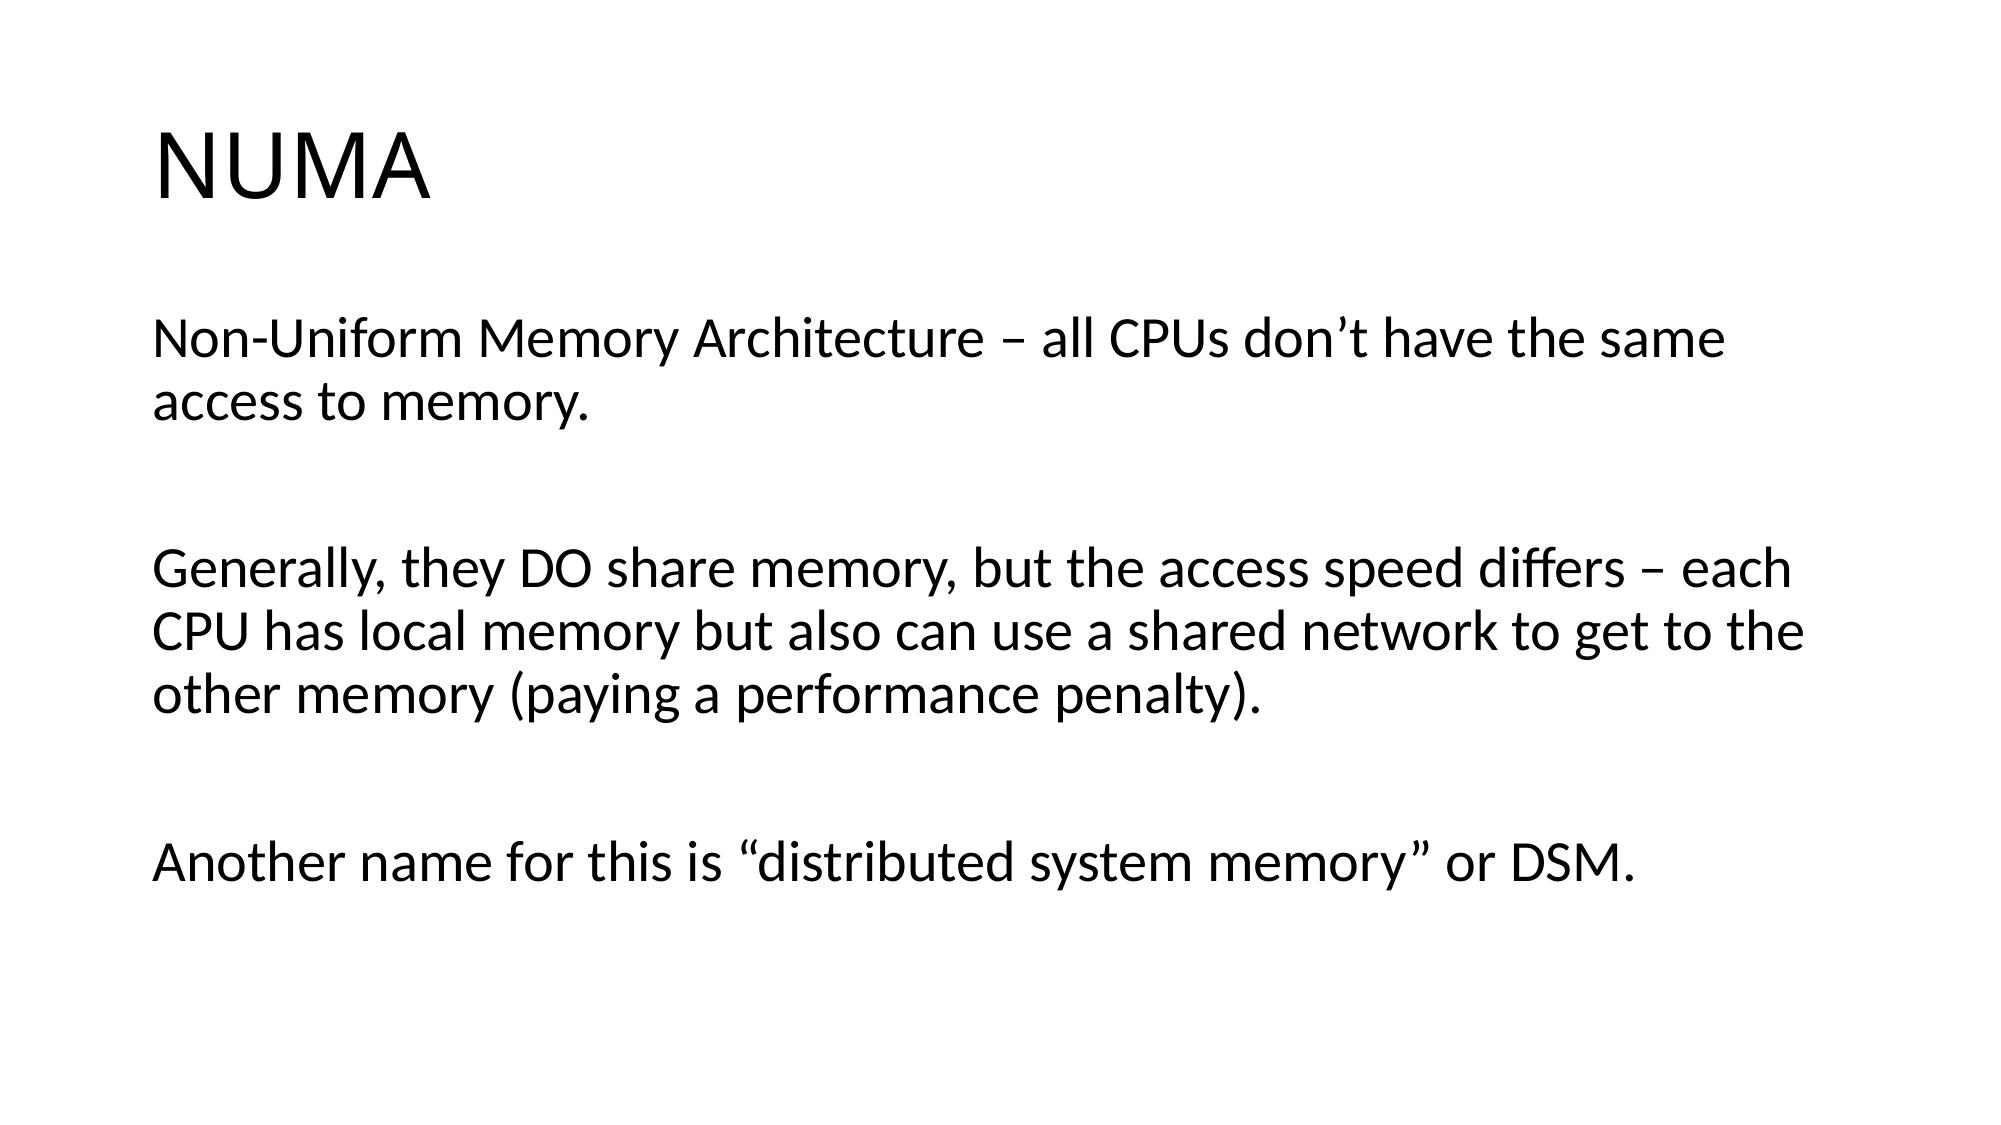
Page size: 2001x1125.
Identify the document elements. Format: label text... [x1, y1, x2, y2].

list Non-Uniform Memory Architecture – all CPUs don’t have the same access to memory. Generally, they DO share memory, but the access speed differs – each CPU has local memory but also can use a shared network to get to the other memory (paying a performance penalty). Another name for this is “distributed system memory” or DSM. [137, 299, 1863, 1014]
title NUMA [137, 59, 1863, 278]
